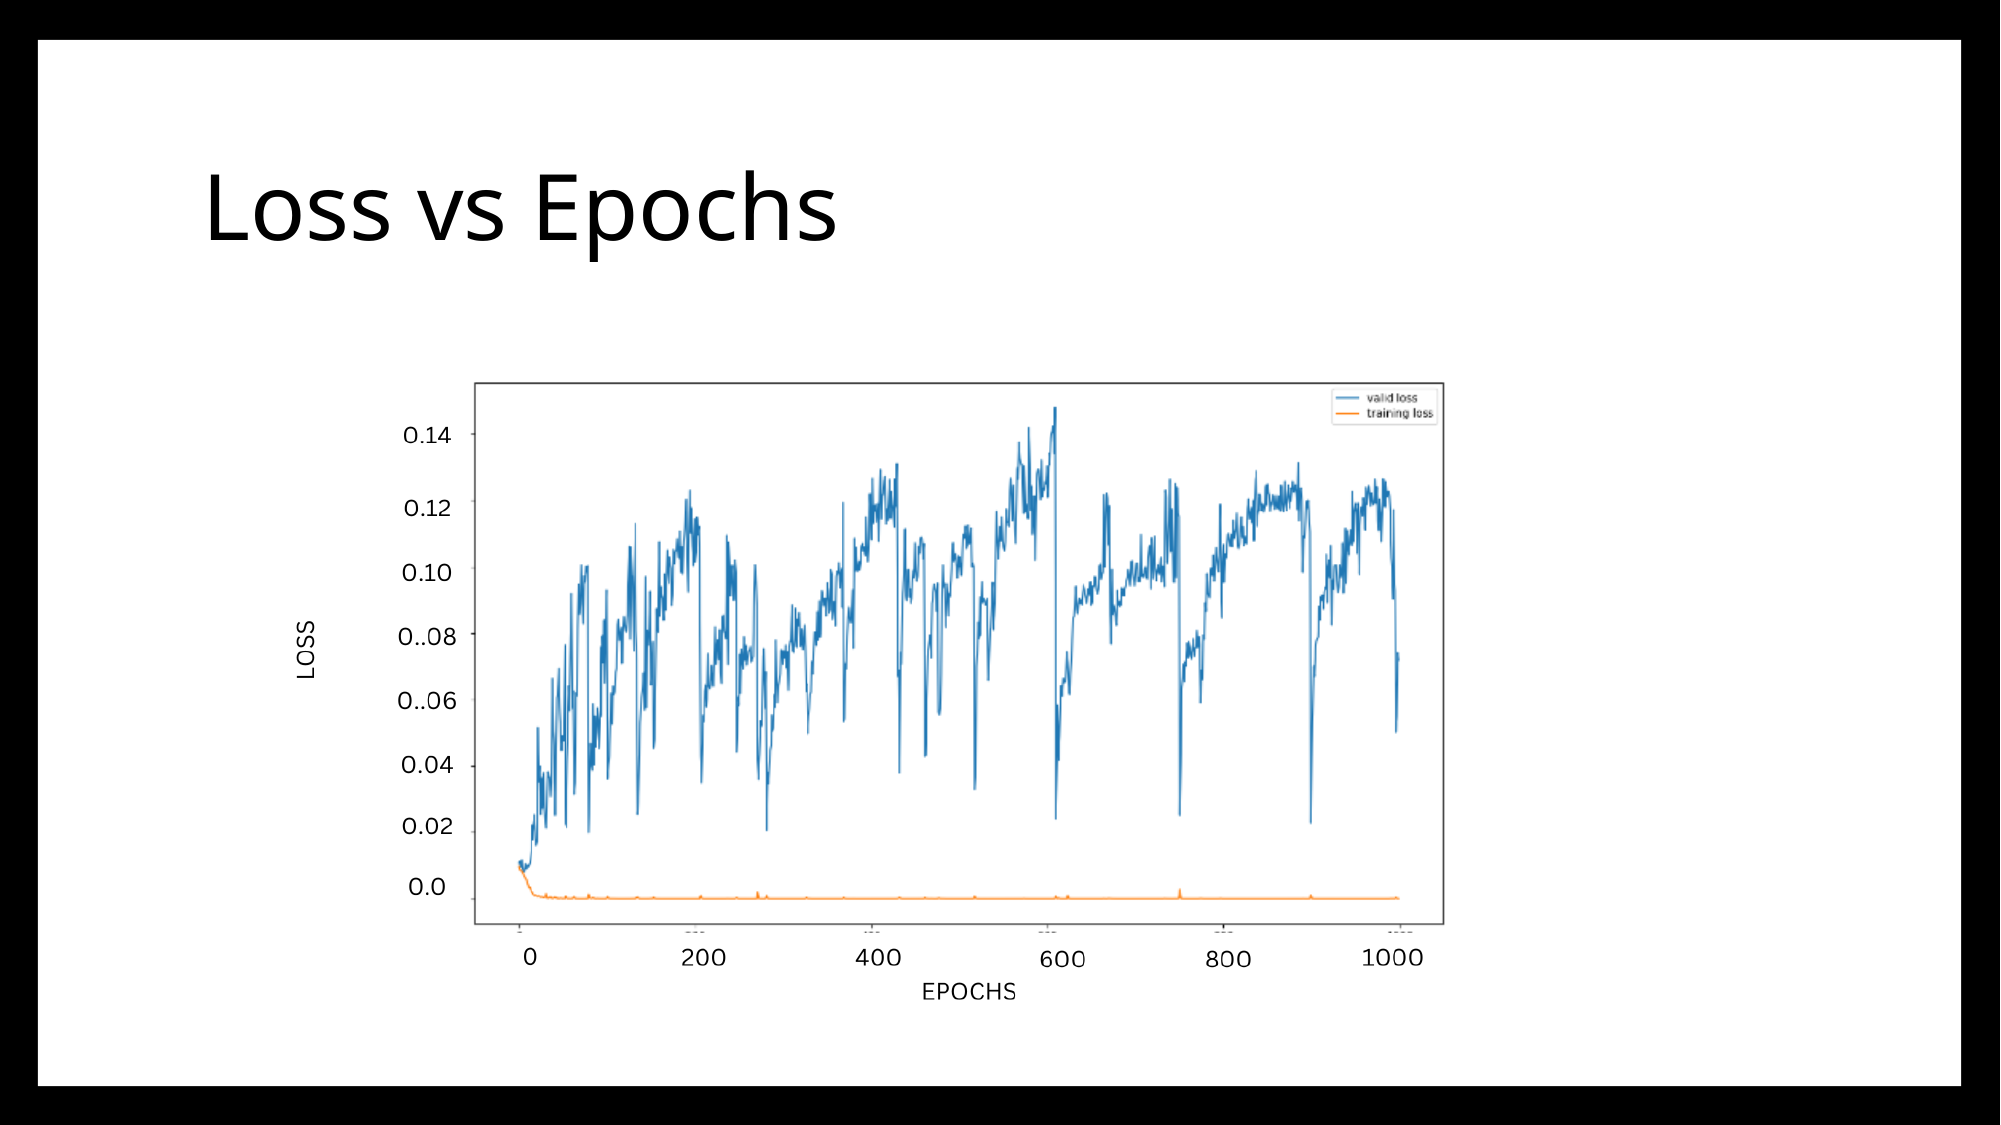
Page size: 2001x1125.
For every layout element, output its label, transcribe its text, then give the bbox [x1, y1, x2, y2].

title Loss vs Epochs [187, 99, 1808, 323]
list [220, 337, 1774, 1001]
